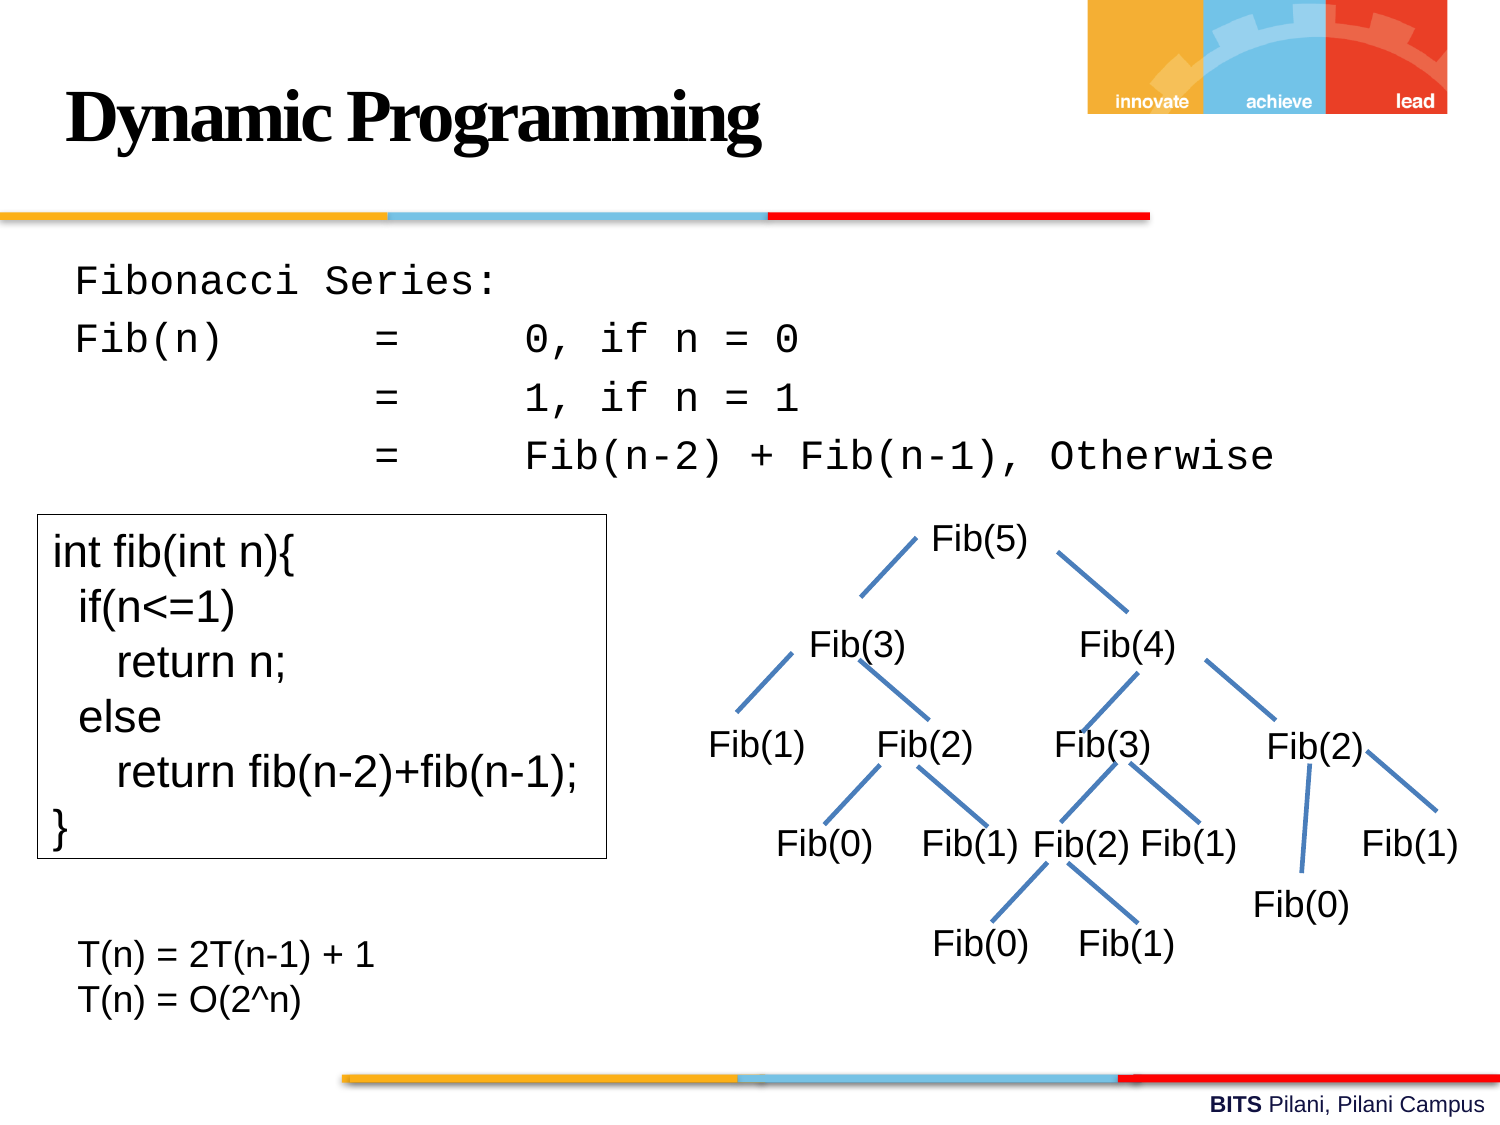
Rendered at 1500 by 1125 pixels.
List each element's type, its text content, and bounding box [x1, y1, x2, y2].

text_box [692, 506, 1476, 973]
text_box int fib(int n){ if(n<=1) return n; else return fib(n-2)+fib(n-1); } [37, 514, 607, 859]
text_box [1366, 750, 1438, 812]
list Fibonacci Series: Fib(n) = 0, if n = 0 = 1, if n = 1 = Fib(n-2) + Fib(n-1), Otherwise [50, 245, 1400, 513]
text_box T(n) = 2T(n-1) + 1 T(n) = O(2^n) [62, 922, 813, 1028]
picture [1087, 0, 1448, 114]
list Dynamic Programming [50, 24, 1088, 213]
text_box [1129, 762, 1201, 824]
